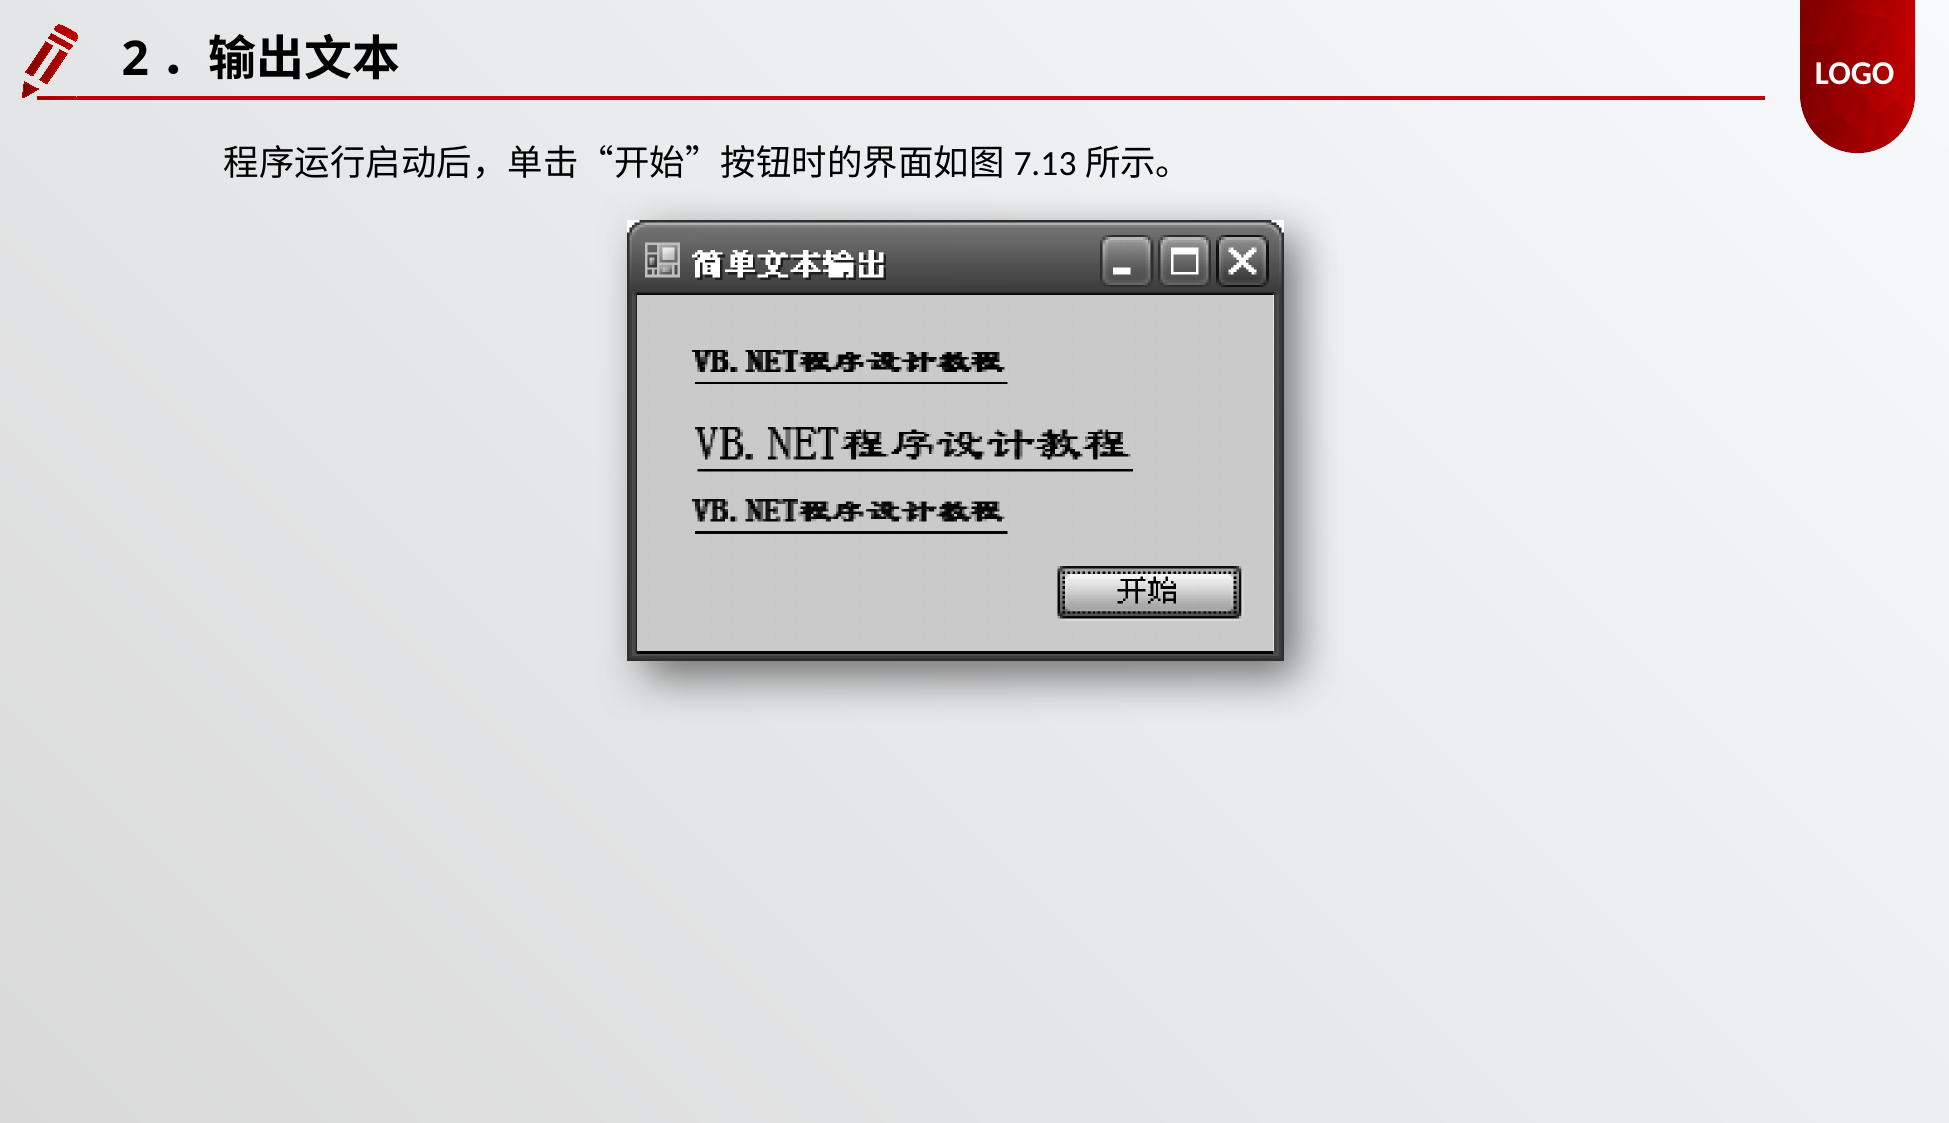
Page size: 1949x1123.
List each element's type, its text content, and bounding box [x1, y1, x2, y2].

picture [40, 50, 67, 83]
picture [54, 24, 78, 41]
picture [627, 220, 1284, 661]
text_box 2．输出文本 [101, 17, 789, 95]
picture [1800, 0, 1916, 154]
picture [26, 42, 52, 75]
text_box 程序运行启动后，单击“开始”按钮时的界面如图7.13所示。 [209, 132, 1207, 190]
picture [48, 33, 73, 49]
picture [22, 82, 37, 97]
